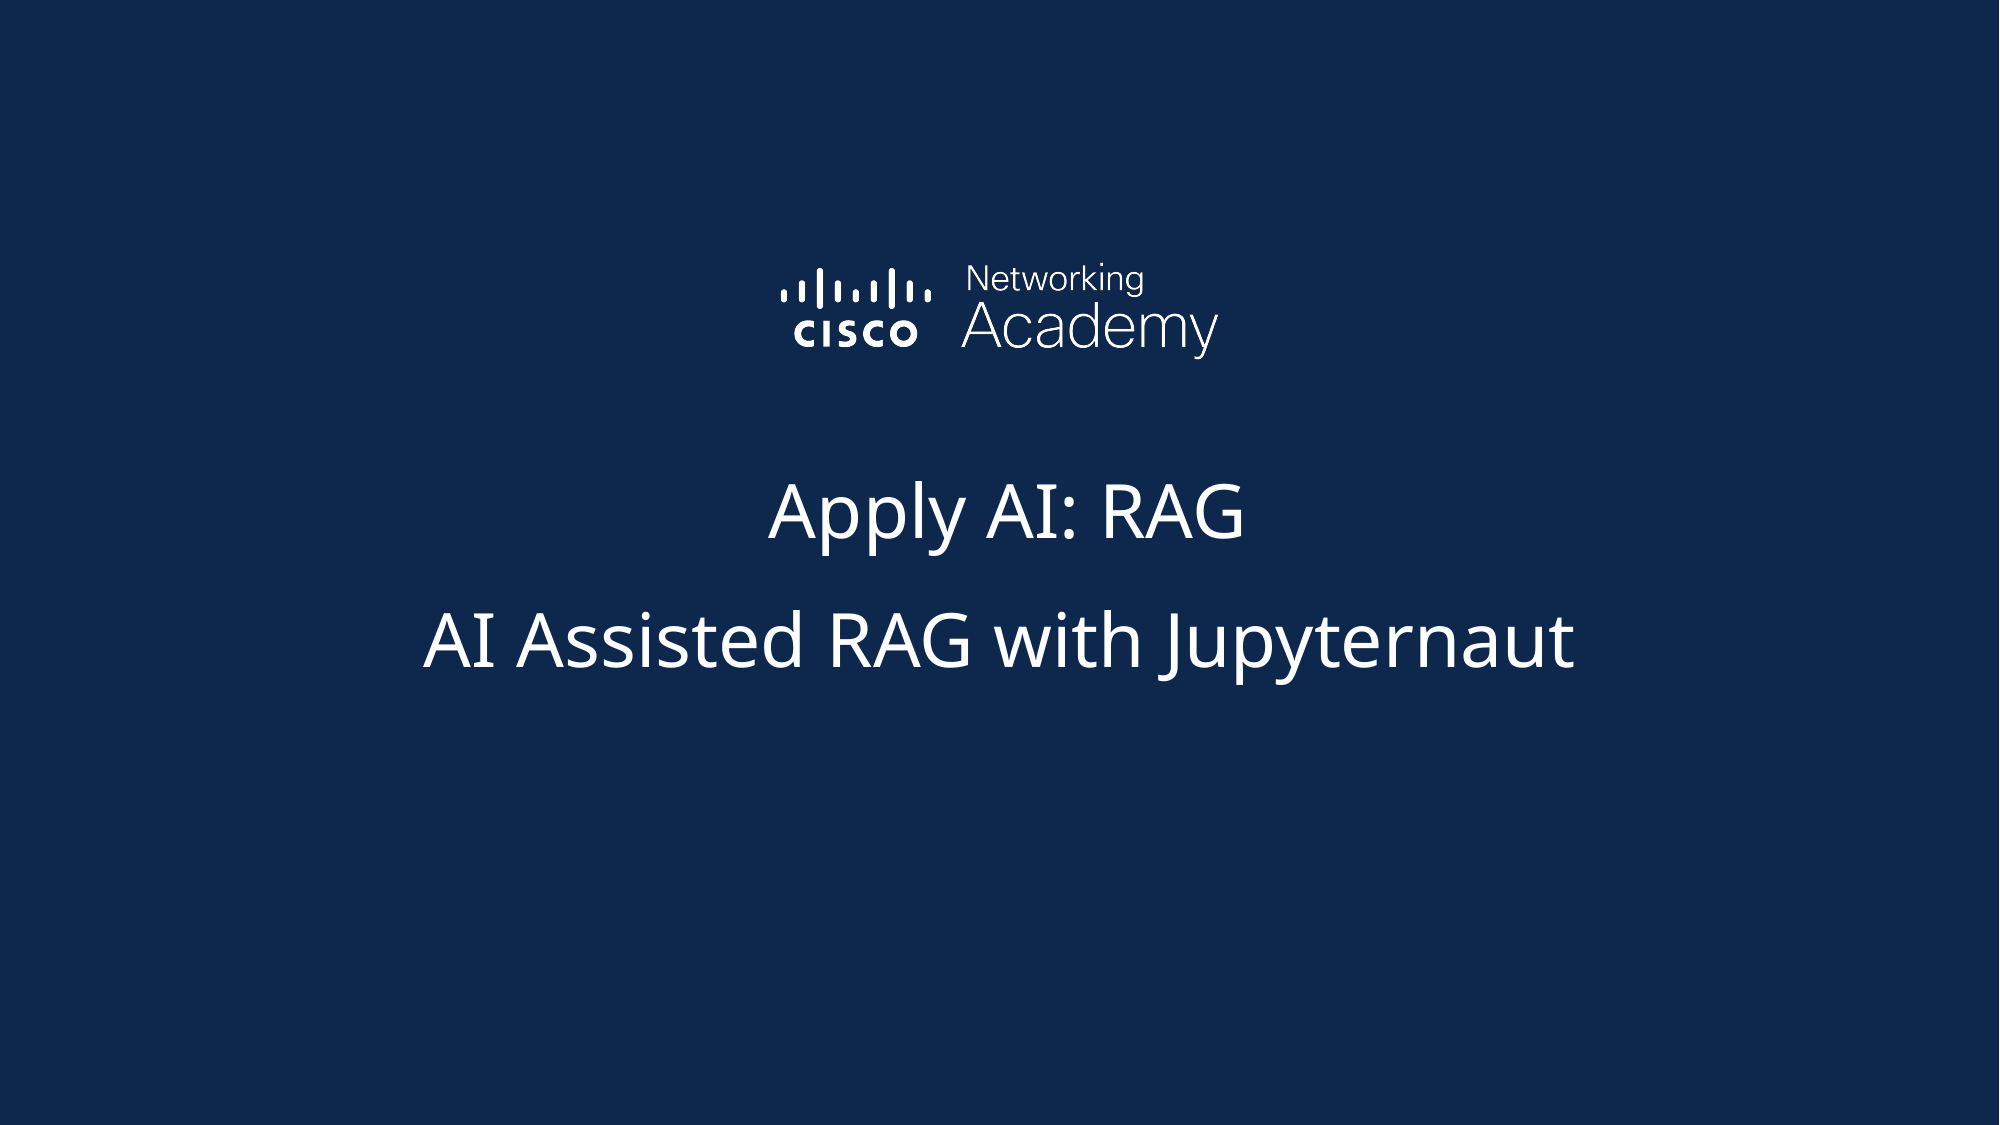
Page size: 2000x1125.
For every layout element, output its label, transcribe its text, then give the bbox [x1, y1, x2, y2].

picture [774, 256, 1225, 366]
list Apply AI: RAG [229, 470, 1787, 580]
list AI Assisted RAG with Jupyternaut [221, 599, 1778, 709]
